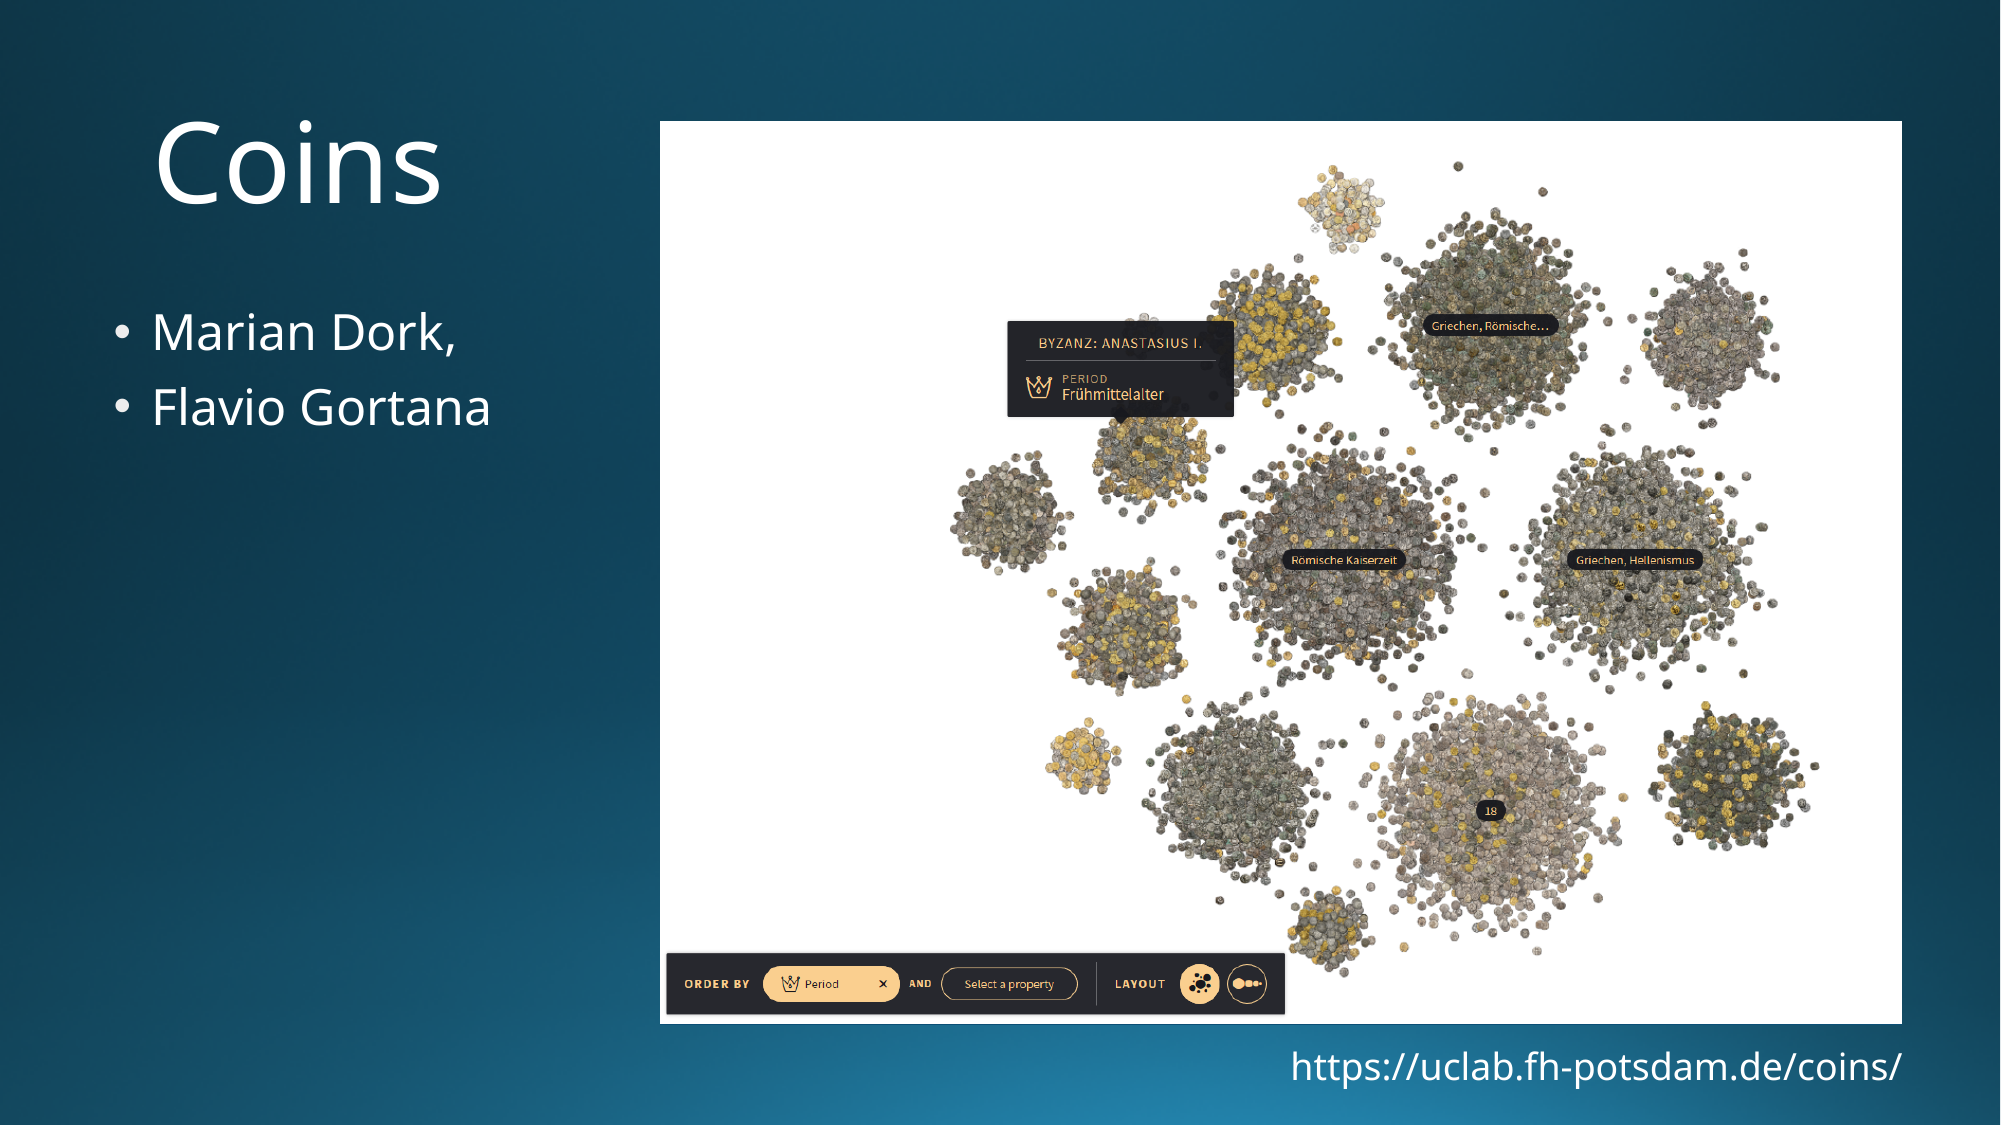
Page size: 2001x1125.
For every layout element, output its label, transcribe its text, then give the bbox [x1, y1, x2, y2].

text_box https://uclab.fh-potsdam.de/coins/ [1275, 1035, 1918, 1096]
picture [0, 0, 2001, 1125]
list Marian Dork, Flavio Gortana [98, 299, 660, 1014]
title Coins [137, 58, 1863, 276]
